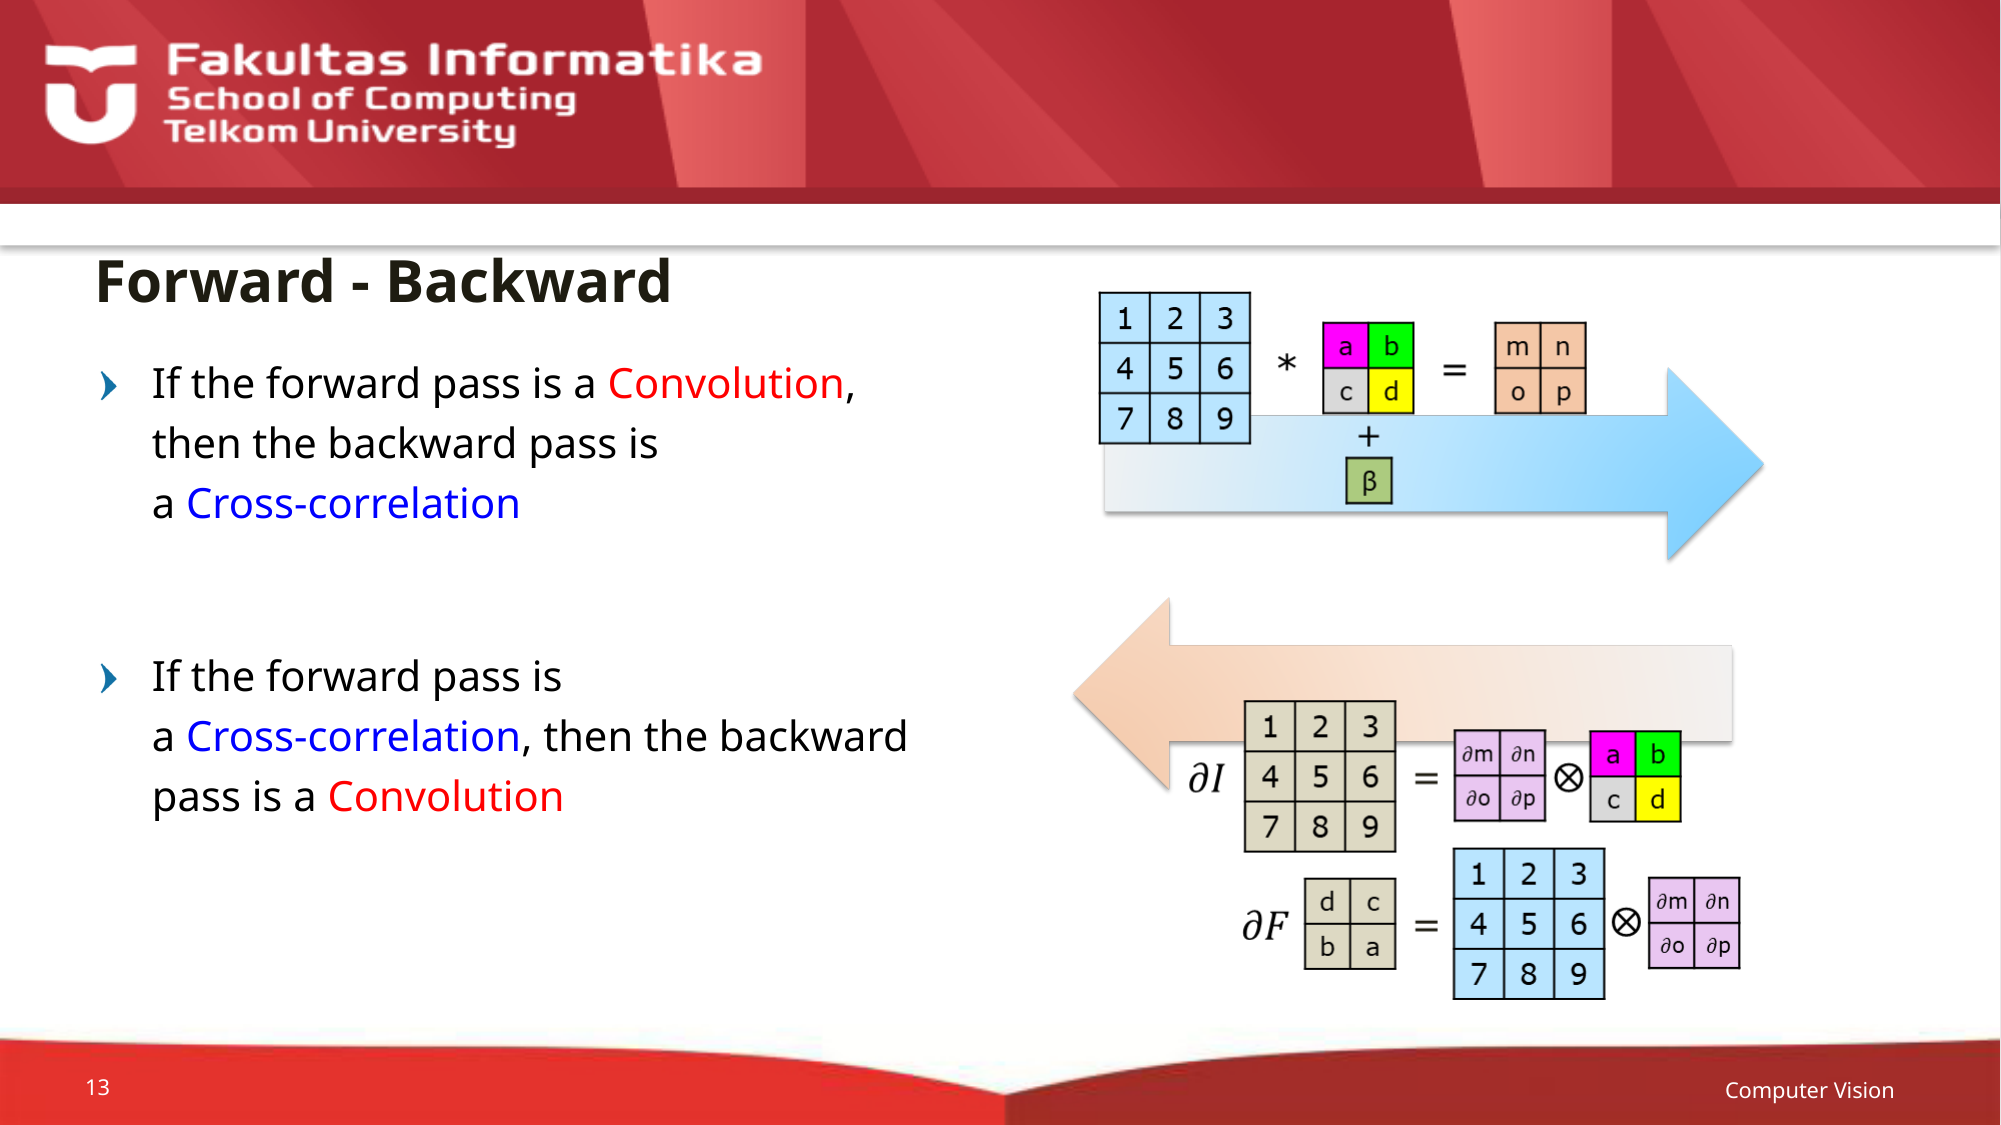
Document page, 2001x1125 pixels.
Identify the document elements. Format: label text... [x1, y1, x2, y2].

slide_number 13 [85, 1058, 164, 1119]
title Forward - Backward [79, 219, 1901, 325]
picture [1066, 593, 1746, 1010]
list Computer Vision [1185, 1058, 1911, 1119]
picture [0, 0, 2001, 1125]
picture [1097, 290, 1771, 570]
picture [95, 362, 120, 402]
picture [95, 654, 120, 695]
list If the forward pass is a Convolution, then the backward pass is a Cross-correlation If the forward pass is a Cross-correlation, then the backward pass is a Convolution [80, 339, 934, 990]
